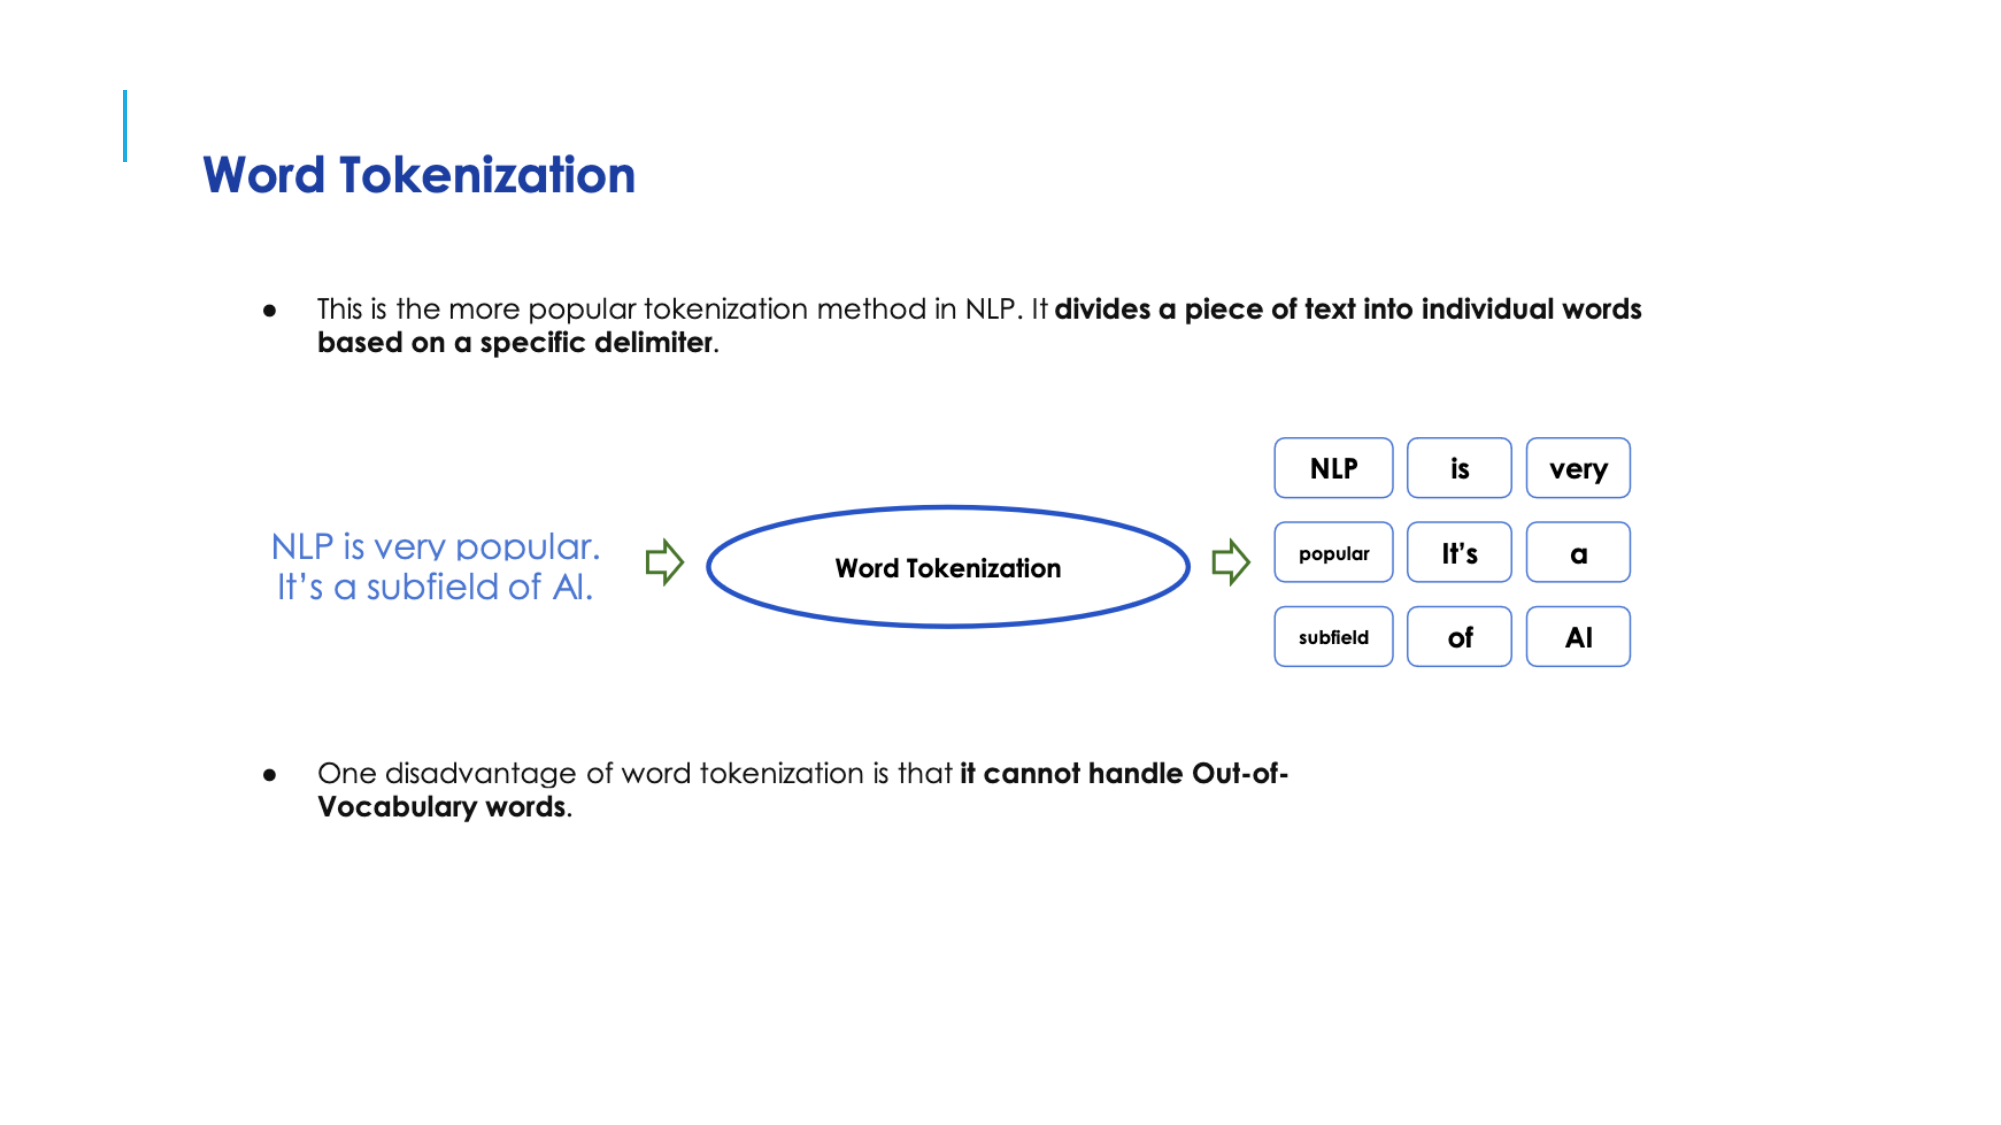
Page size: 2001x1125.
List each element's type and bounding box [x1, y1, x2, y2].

picture [190, 105, 1809, 1020]
